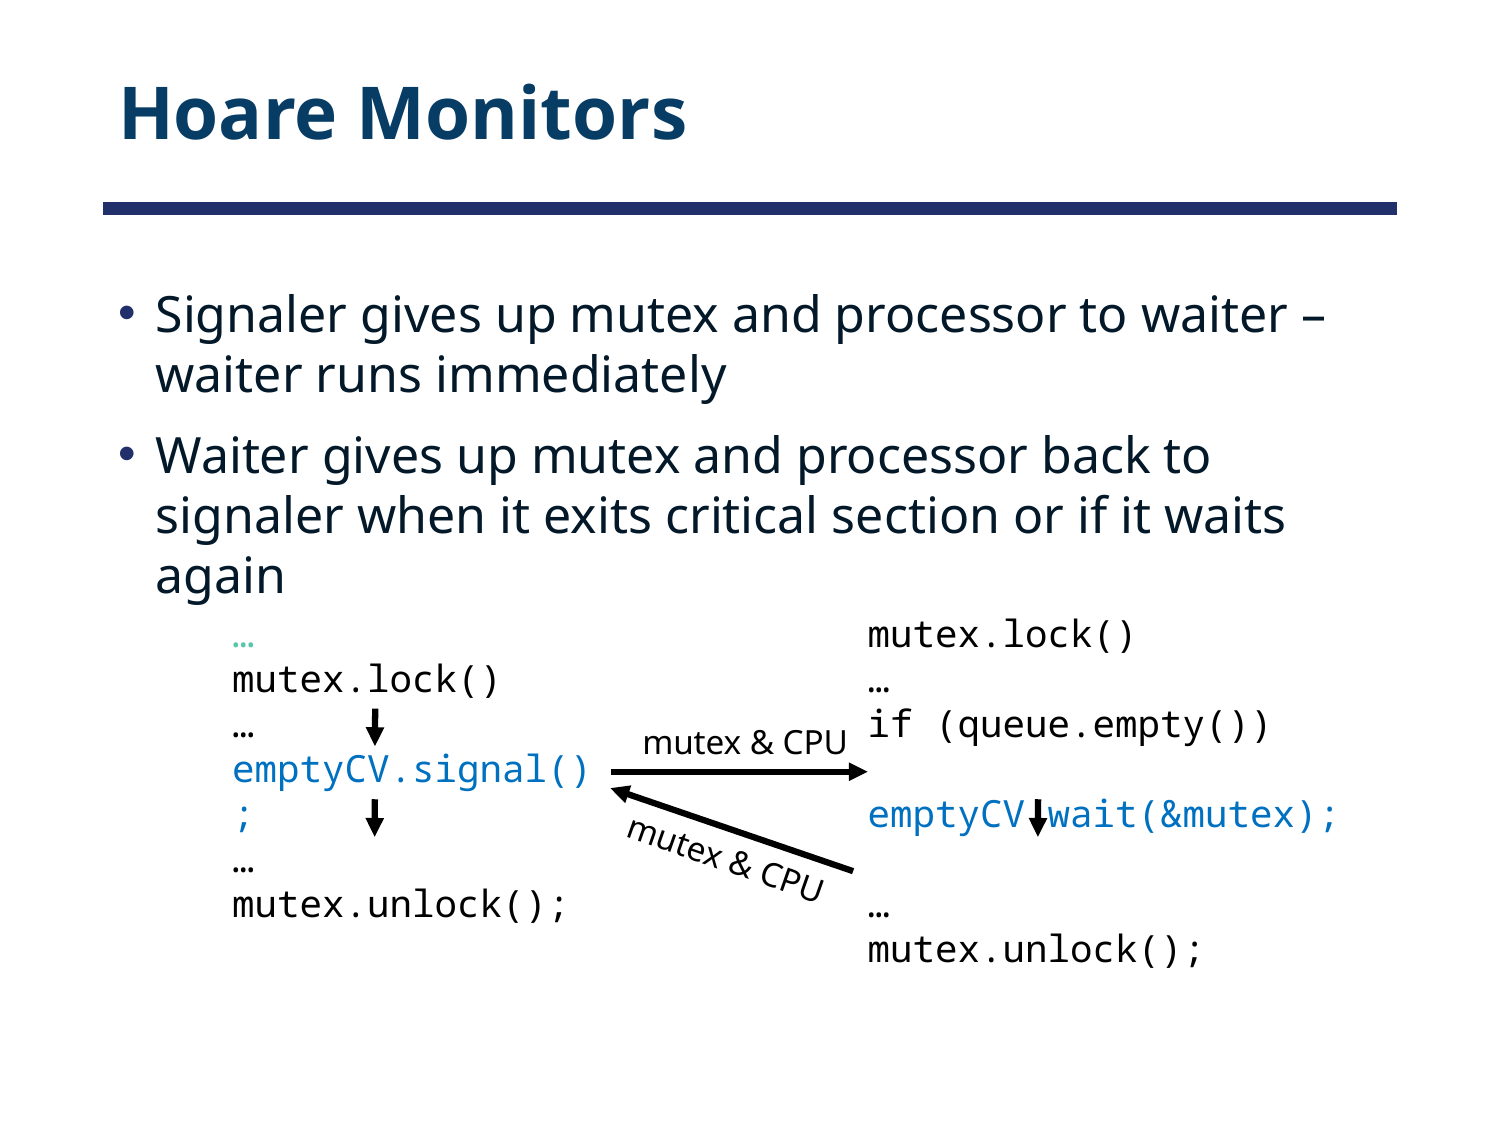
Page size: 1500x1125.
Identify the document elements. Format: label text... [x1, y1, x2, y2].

text_box mutex.lock() … if (queue.empty()) emptyCV.wait(&mutex); … mutex.unlock(); [852, 602, 1376, 977]
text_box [610, 714, 868, 772]
text_box … mutex.lock() … emptyCV.signal(); … mutex.unlock(); [217, 602, 628, 932]
title Hoare Monitors [103, 34, 1397, 197]
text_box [610, 788, 854, 886]
list Signaler gives up mutex and processor to waiter – waiter runs immediately Waiter gives up mutex and processor back to signaler when it exits critical section or if it waits again [103, 275, 1397, 1091]
